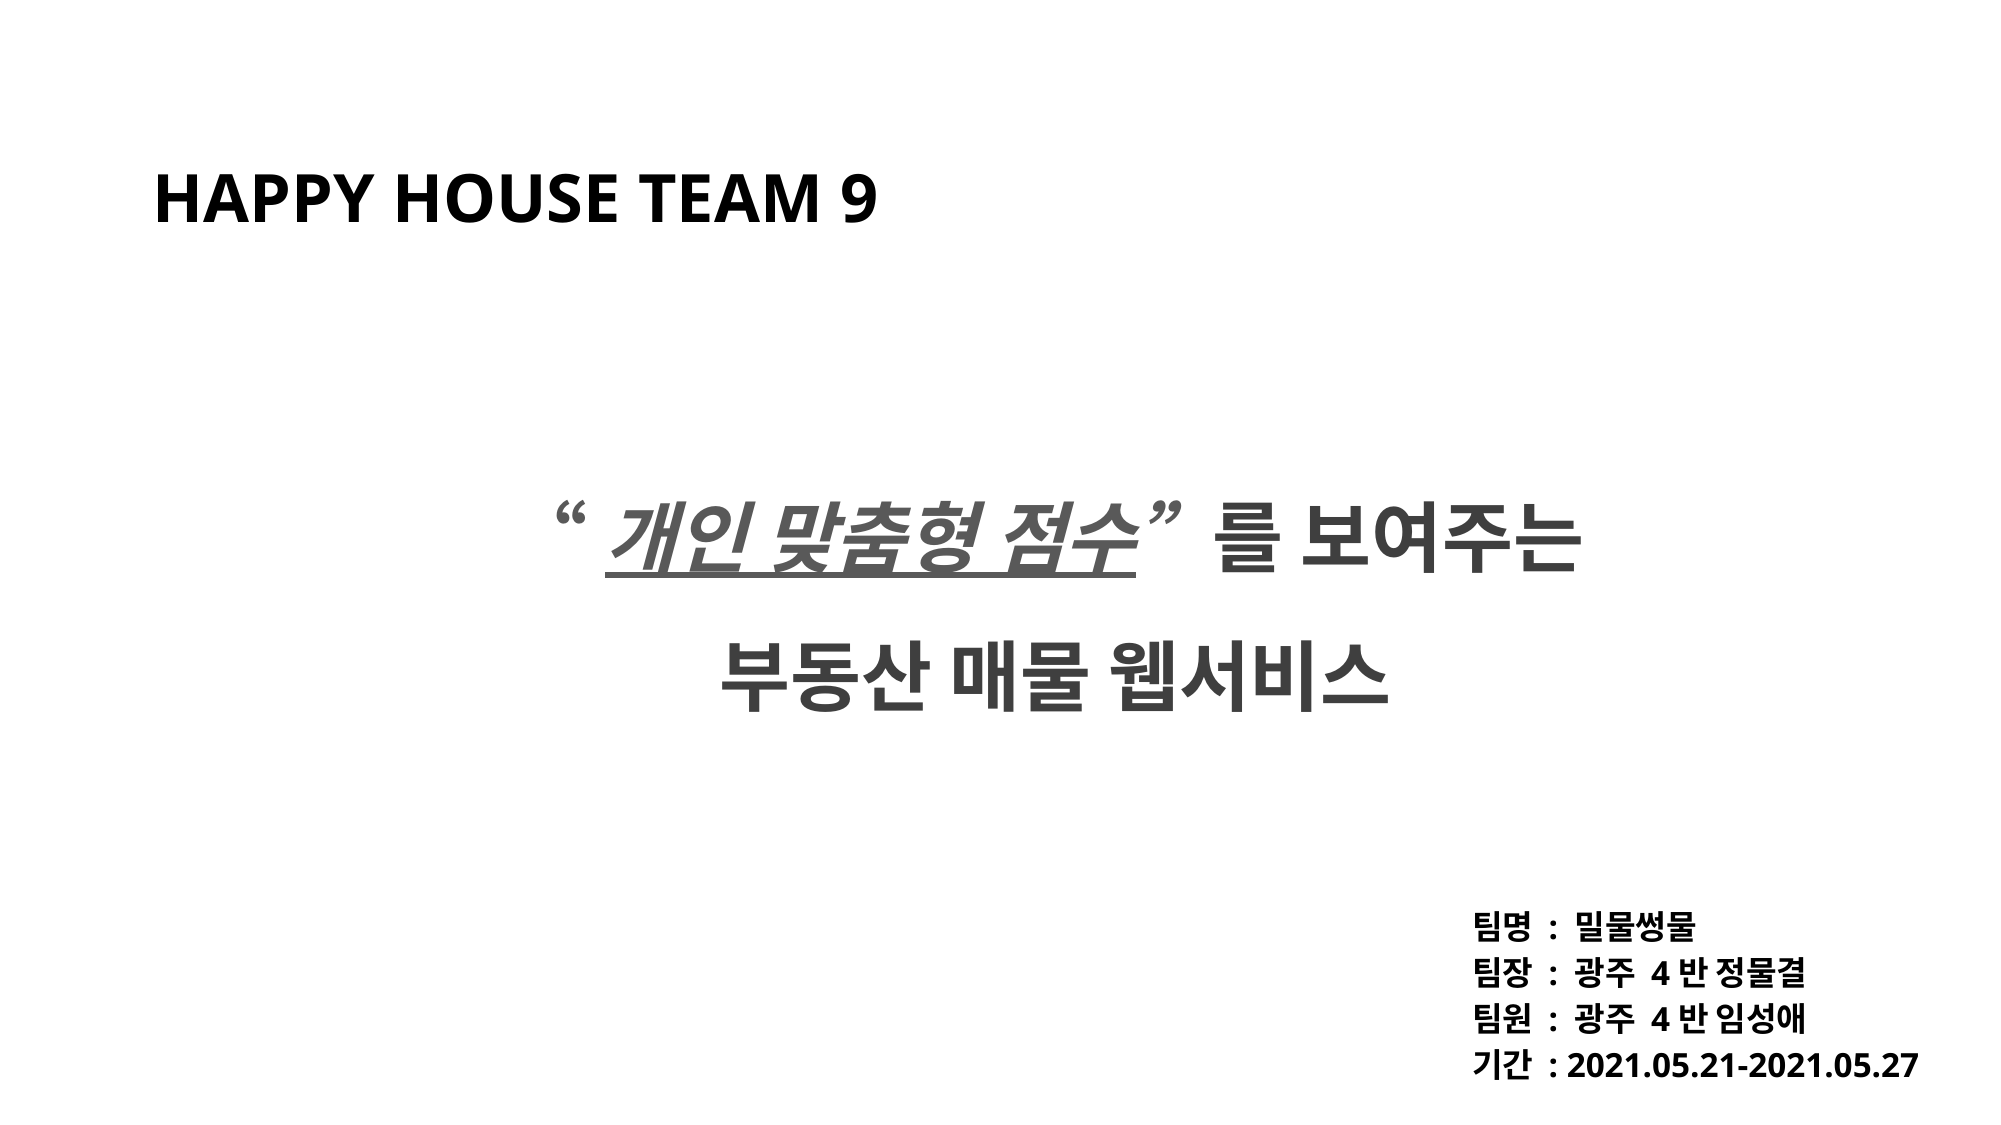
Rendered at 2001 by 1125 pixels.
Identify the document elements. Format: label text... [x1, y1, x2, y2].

text_box HAPPY HOUSE TEAM 9 [137, 72, 1418, 263]
list “개인 맞춤형 점수”를 보여주는 부동산 매물 웹서비스 [376, 435, 1736, 690]
text_box 팀명 : 밀물썽물 팀장 : 광주 4반 정물결 팀원 : 광주 4반 임성애 기간 : 2021.05.21-2021.05.27 [1457, 885, 1972, 1099]
